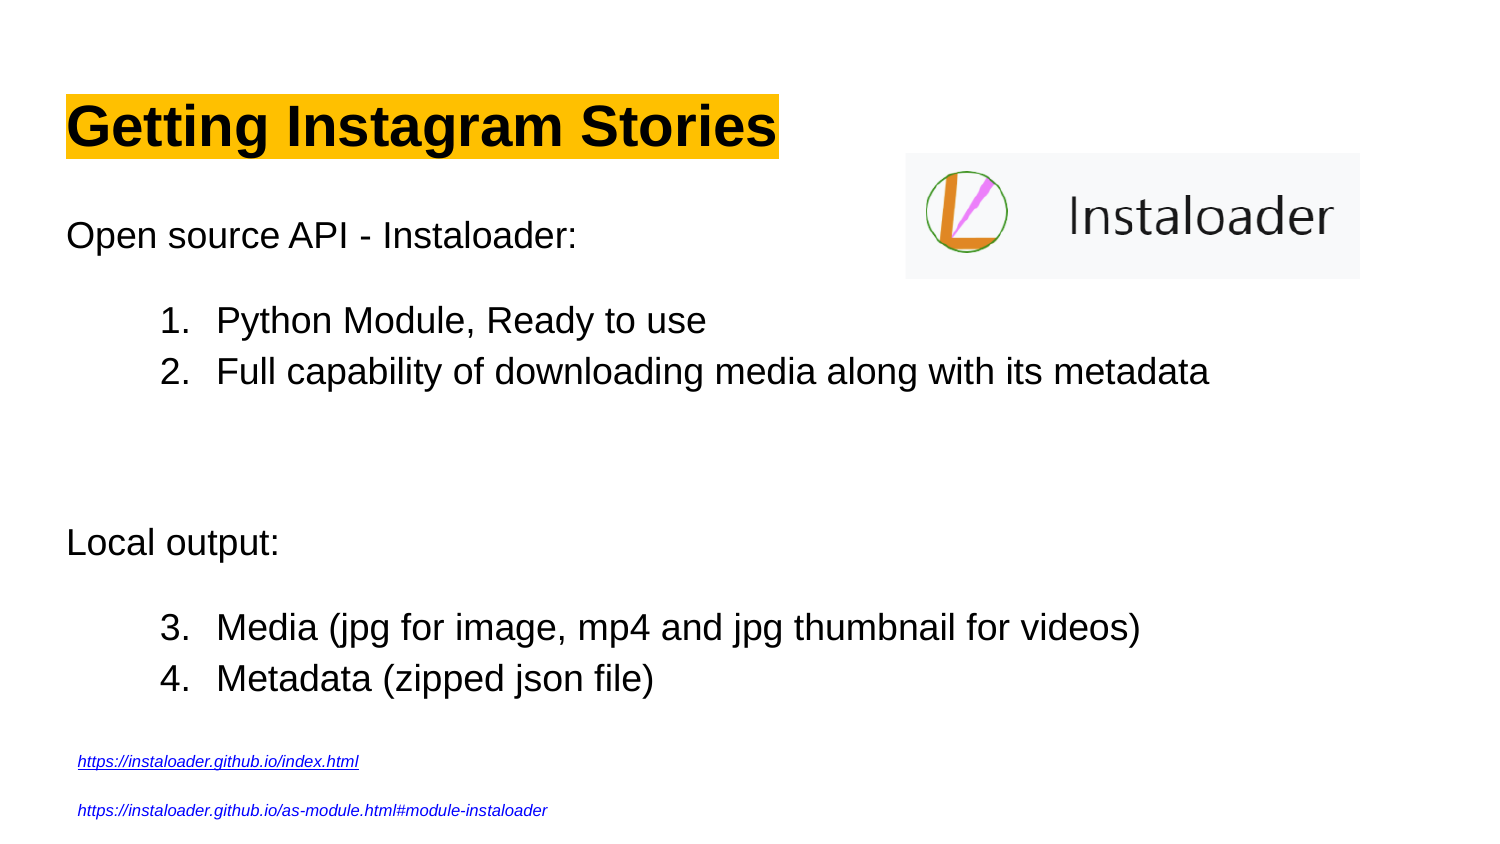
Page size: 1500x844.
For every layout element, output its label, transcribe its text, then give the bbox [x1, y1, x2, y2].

list https://instaloader.github.io/index.html https://instaloader.github.io/as-module.html#module-instaloader [62, 739, 1438, 844]
list Open source API - Instaloader: Python Module, Ready to use Full capability of downloading media along with its metadata Local output: Media (jpg for image, mp4 and jpg thumbnail for videos) Metadata (zipped json file) [51, 189, 1426, 643]
picture [905, 153, 1361, 279]
title Getting Instagram Stories [51, 72, 1449, 167]
